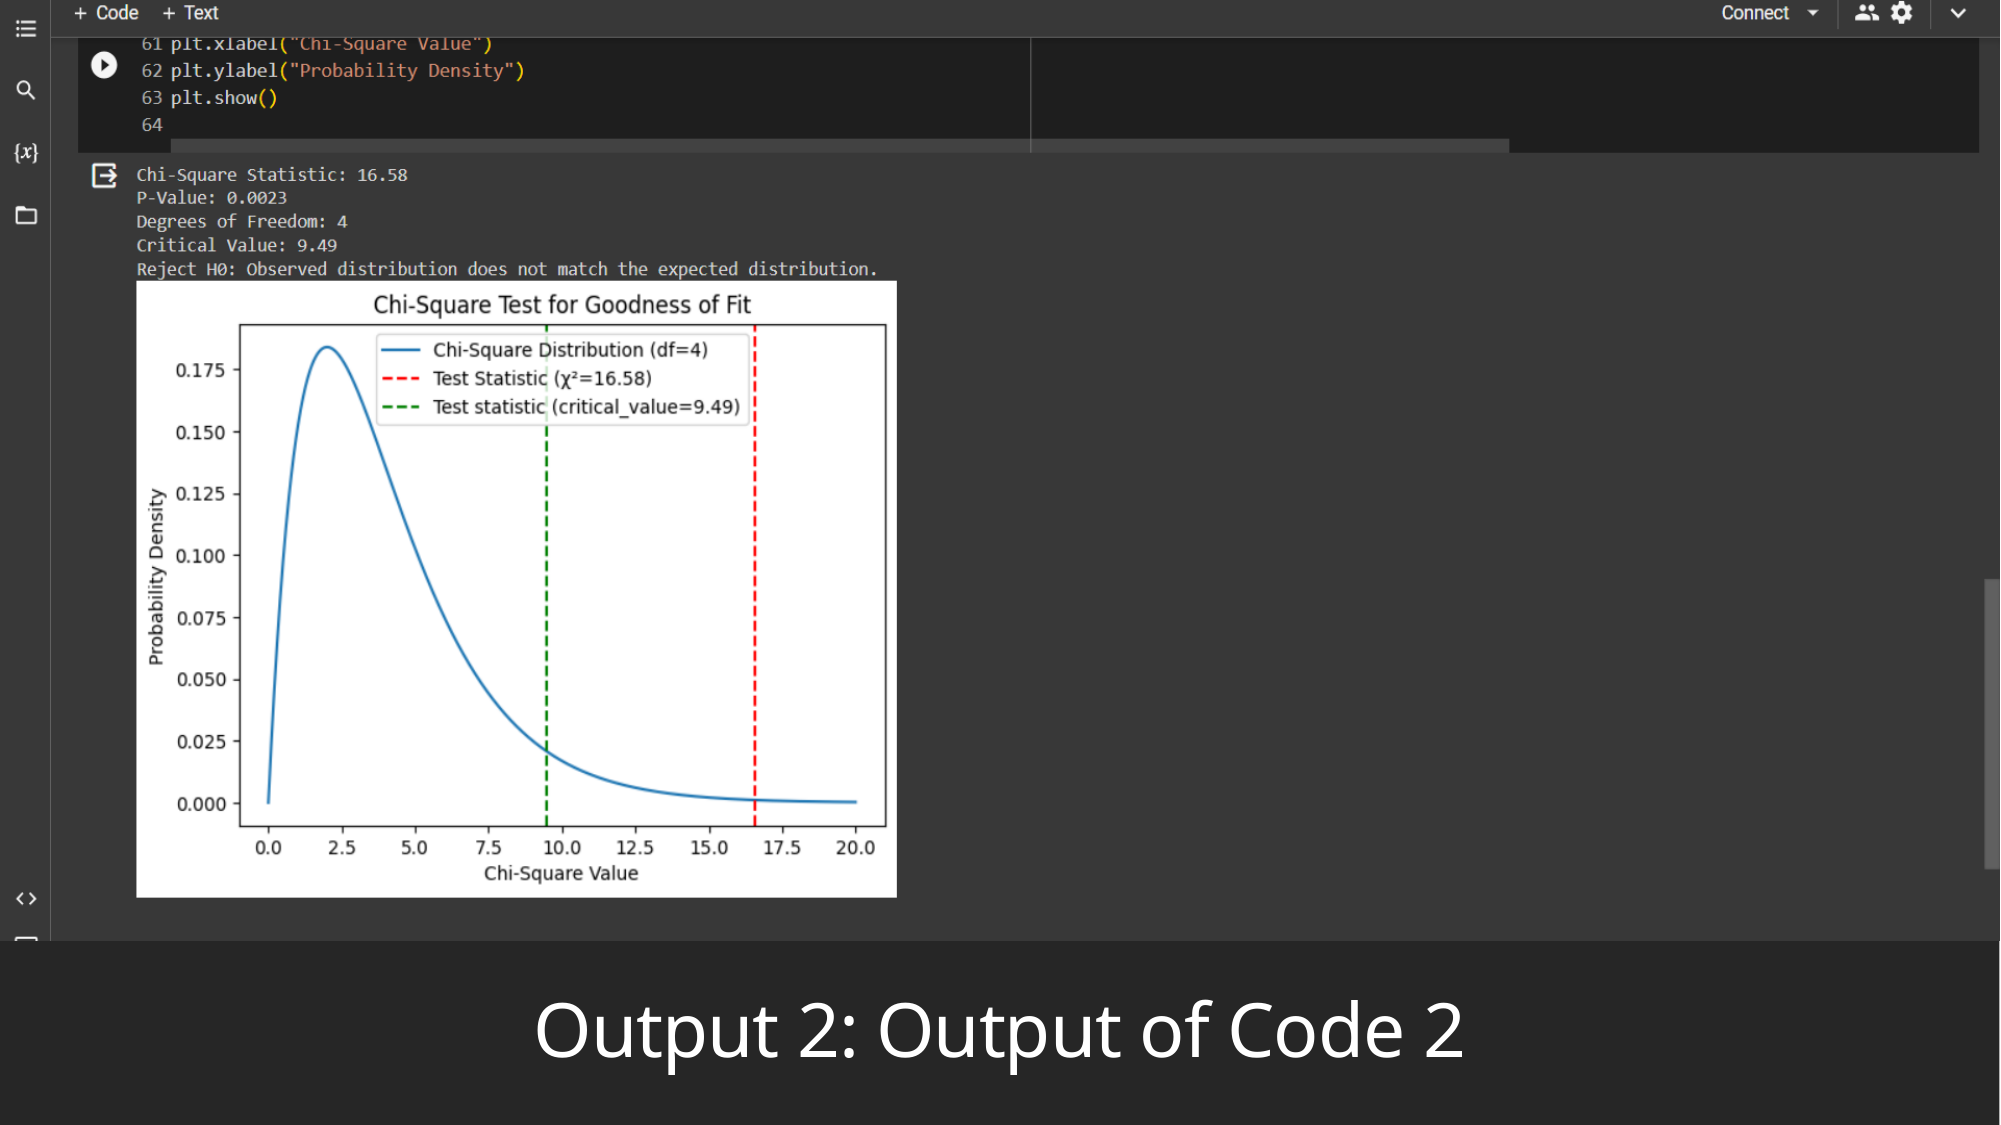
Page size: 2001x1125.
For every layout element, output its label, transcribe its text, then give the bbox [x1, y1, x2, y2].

title Output 2: Output of Code 2 [170, 967, 1830, 1074]
picture [0, 0, 2000, 942]
